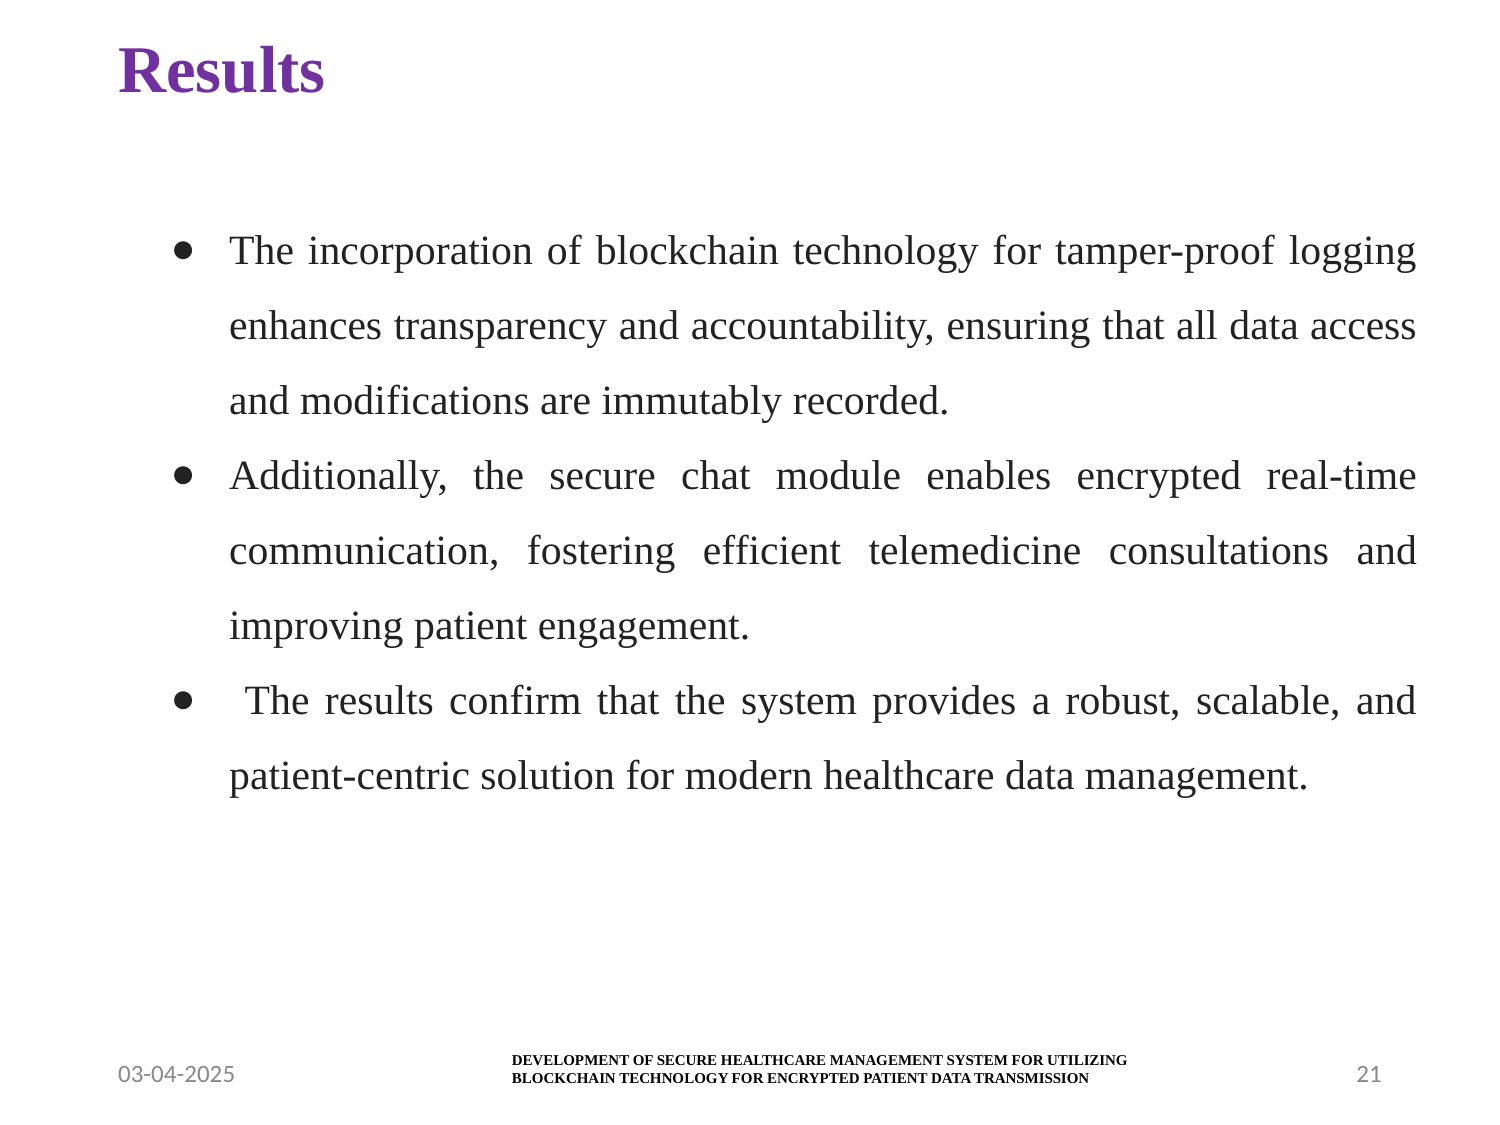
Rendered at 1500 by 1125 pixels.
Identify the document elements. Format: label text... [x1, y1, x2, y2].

footer DEVELOPMENT OF SECURE HEALTHCARE MANAGEMENT SYSTEM FOR UTILIZING BLOCKCHAIN TECHNOLOGY FOR ENCRYPTED PATIENT DATA TRANSMISSION [496, 1042, 1146, 1103]
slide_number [103, 1042, 441, 1103]
slide_number 21 [1146, 1042, 1397, 1103]
text_box The incorporation of blockchain technology for tamper-proof logging enhances transparency and accountability, ensuring that all data access and modifications are immutably recorded. Additionally, the secure chat module enables encrypted real-time communication, fostering efficient telemedicine consultations and improving patient engagement. The results confirm that the system provides a robust, scalable, and patient-centric solution for modern healthcare data management. [139, 190, 1433, 806]
title Results [103, 27, 1397, 115]
